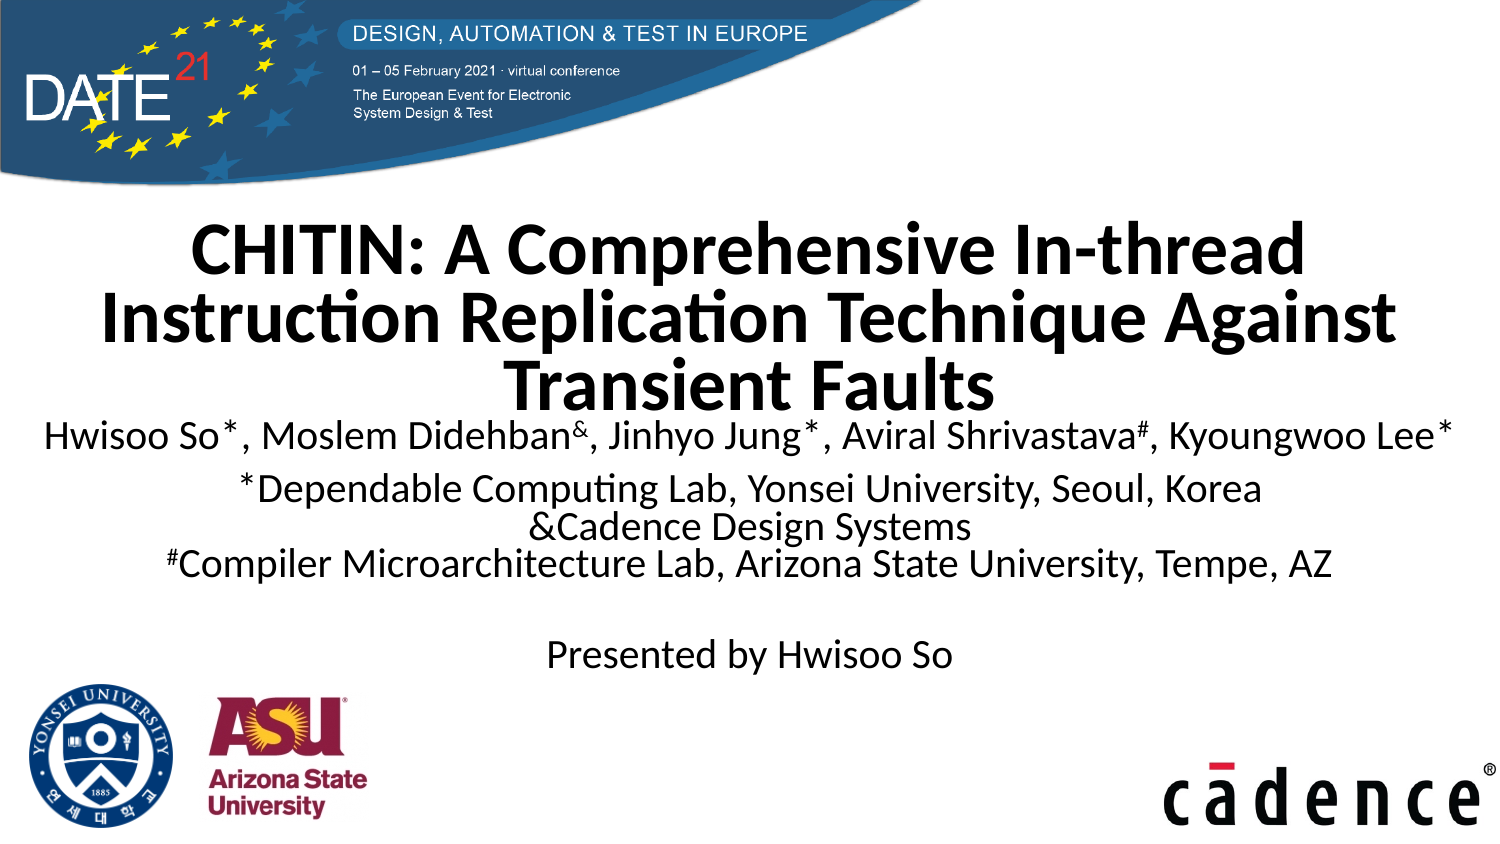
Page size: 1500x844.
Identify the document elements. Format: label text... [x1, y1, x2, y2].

picture [1162, 761, 1497, 826]
title CHITIN: A Comprehensive In-thread Instruction Replication Technique Against Transient Faults [0, 212, 1500, 433]
list Hwisoo So*, Moslem Didehban&, Jinhyo Jung*, Aviral Shrivastava#, Kyoungwoo Lee* *Dependable Computing Lab, Yonsei University, Seoul, Korea &Cadence Design Systems #Compiler Microarchitecture Lab, Arizona State University, Tempe, AZ Presented by Hwisoo So [0, 433, 1500, 724]
picture [0, 0, 1013, 203]
picture [29, 684, 173, 828]
picture [199, 692, 369, 822]
